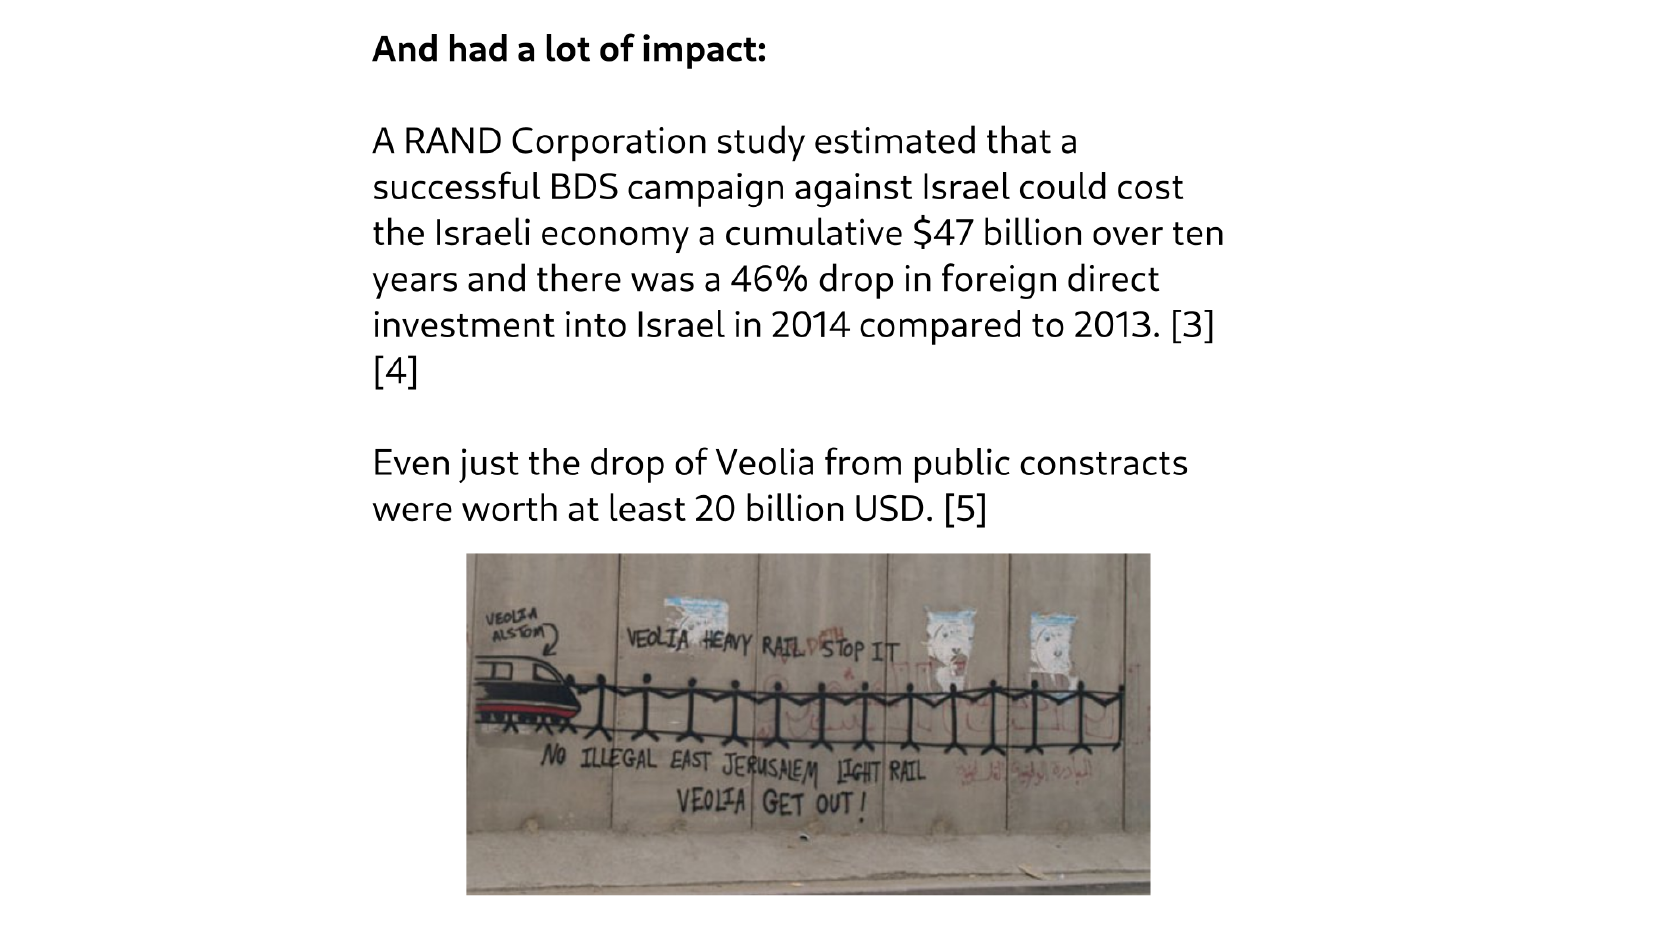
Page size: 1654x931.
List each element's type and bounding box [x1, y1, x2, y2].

picture [344, 0, 1275, 931]
